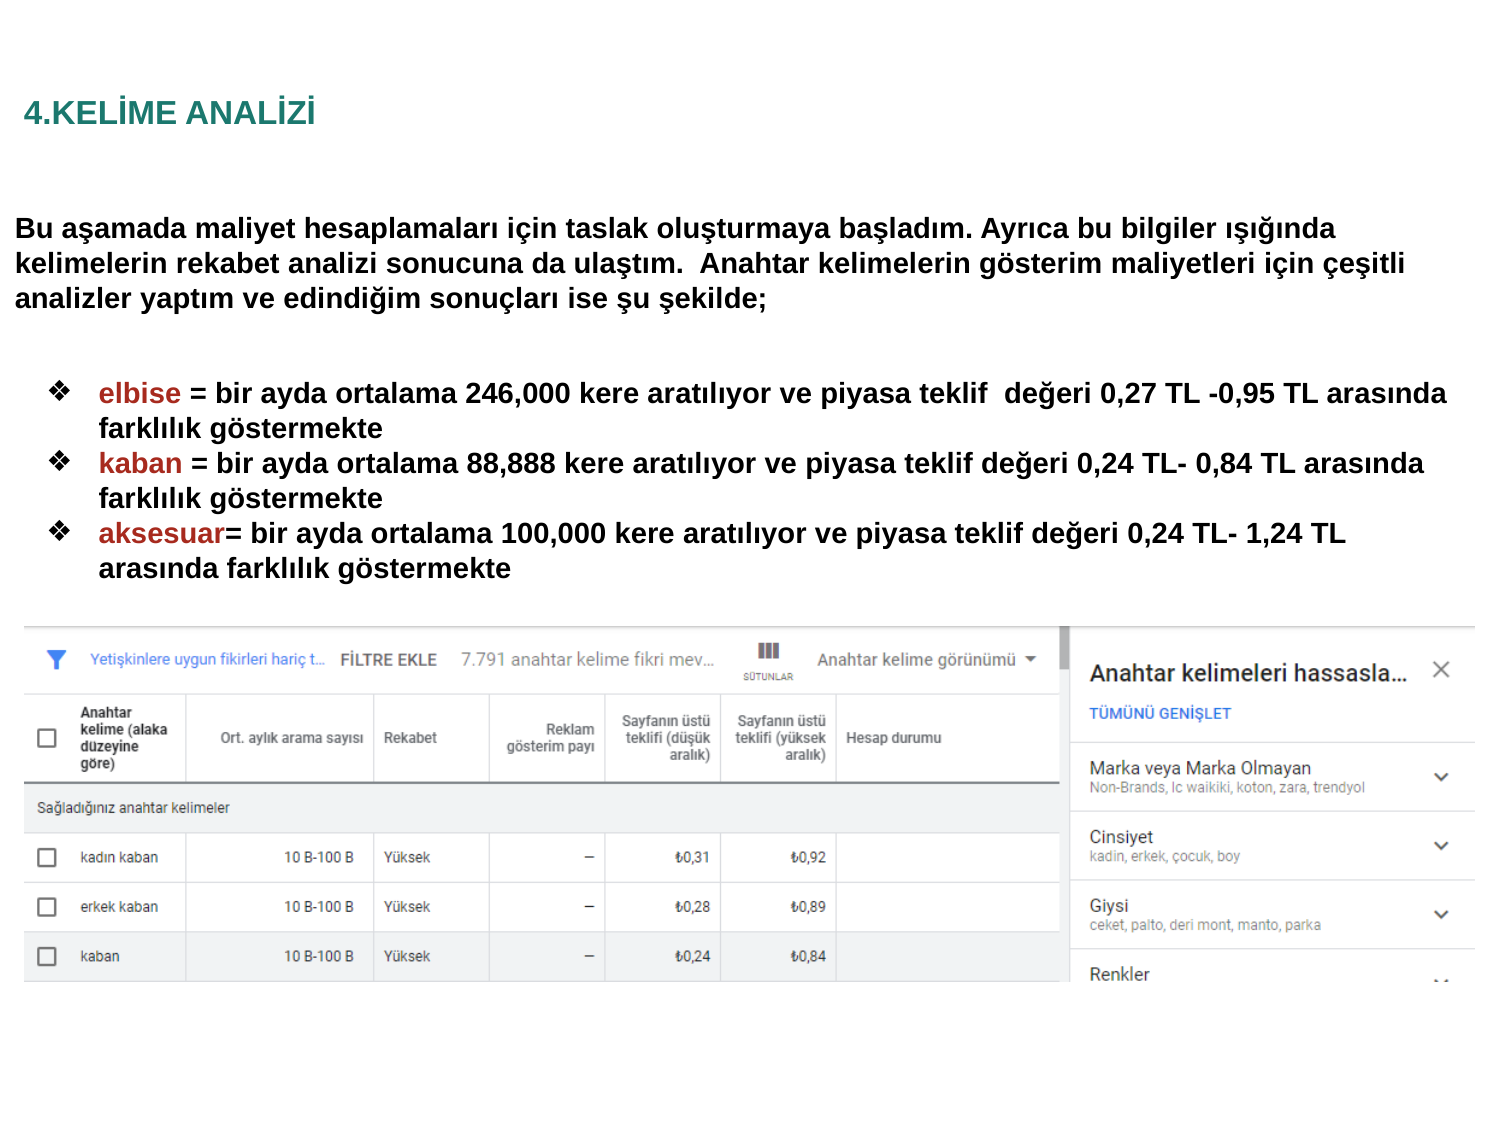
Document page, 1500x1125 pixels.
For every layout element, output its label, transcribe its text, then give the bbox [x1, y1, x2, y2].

text_box 4.KELİME ANALİZİ [9, 75, 1213, 146]
picture [24, 626, 1476, 982]
text_box Bu aşamada maliyet hesaplamaları için taslak oluşturmaya başladım. Ayrıca bu bilgiler ışığında kelimelerin rekabet analizi sonucuna da ulaştım. Anahtar kelimelerin gösterim maliyetleri için çeşitli analizler yaptım ve edindiğim sonuçları ise şu şekilde; [0, 193, 1472, 329]
text_box elbise = bir ayda ortalama 246,000 kere aratılıyor ve piyasa teklif değeri 0,27 TL -0,95 TL arasında farklılık göstermekte kaban = bir ayda ortalama 88,888 kere aratılıyor ve piyasa teklif değeri 0,24 TL- 0,84 TL arasında farklılık göstermekte aksesuar= bir ayda ortalama 100,000 kere aratılıyor ve piyasa teklif değeri 0,24 TL- 1,24 TL arasında farklılık göstermekte [8, 359, 1481, 599]
